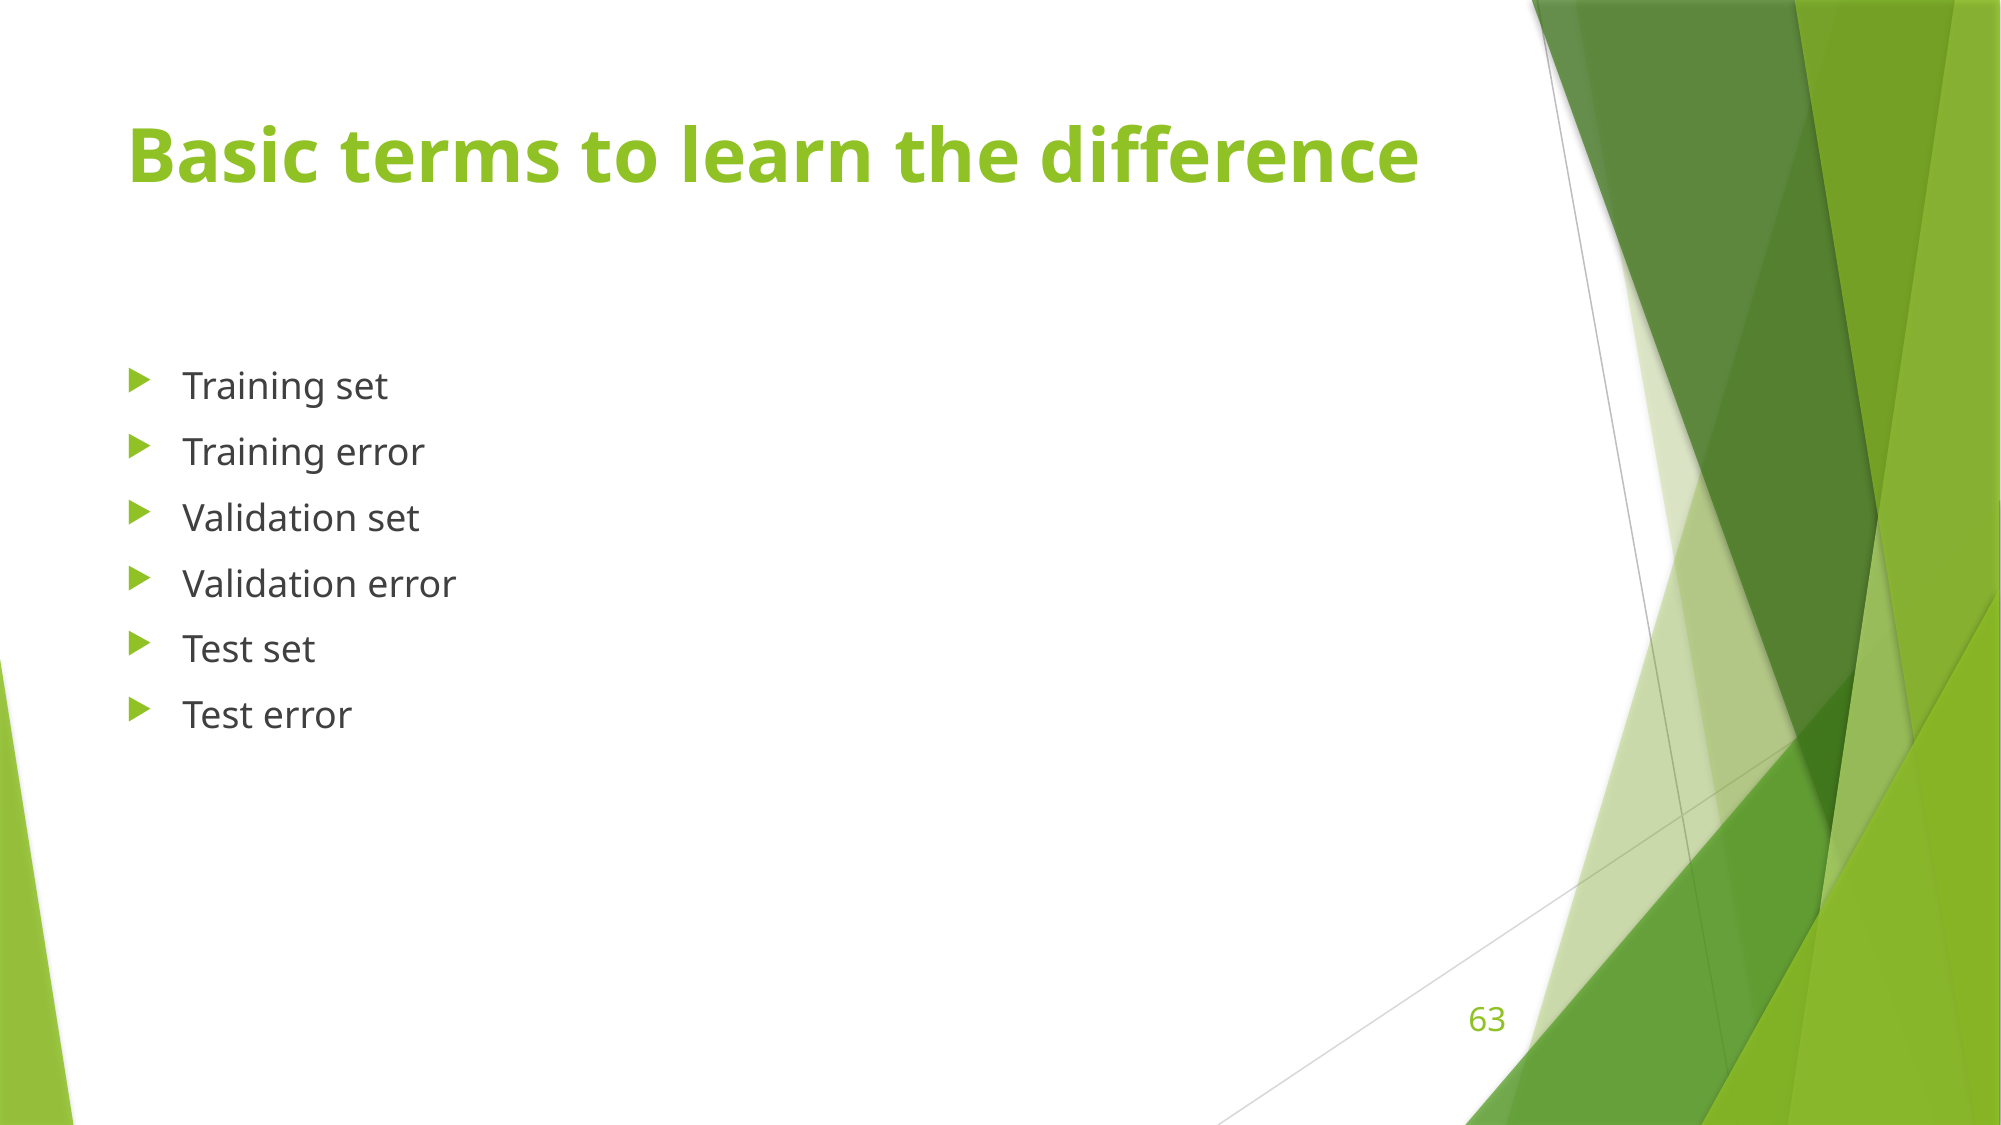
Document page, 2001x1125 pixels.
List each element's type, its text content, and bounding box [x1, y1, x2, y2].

title Basic terms to learn the difference [111, 99, 1522, 317]
list Training set Training error Validation set Validation error Test set Test error [111, 354, 570, 992]
slide_number 63 [1409, 991, 1522, 1051]
